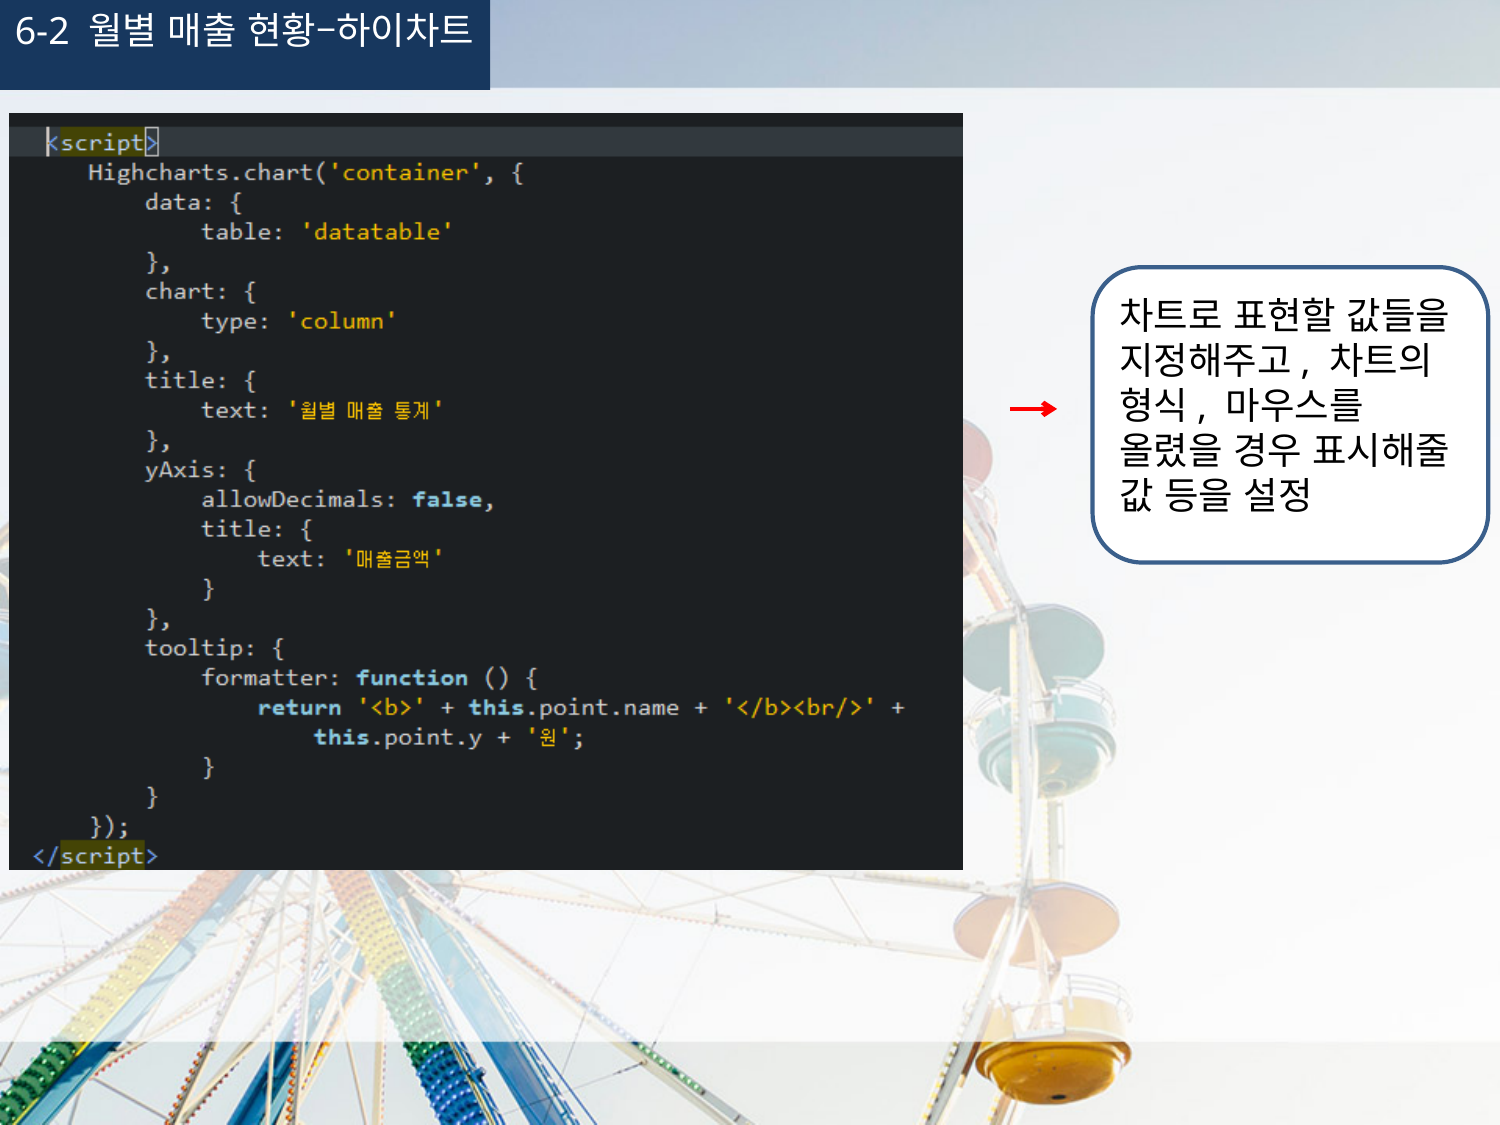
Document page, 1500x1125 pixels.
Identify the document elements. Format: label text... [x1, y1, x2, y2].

text_box 차트로 표현할 값들을 지정해주고, 차트의 형식, 마우스를 올렸을 경우 표시해줄 값 등을 설정 [1104, 284, 1471, 525]
picture [0, 0, 1500, 1125]
text_box [1090, 265, 1491, 565]
text_box 6-2 월별 매출 현황–하이차트 [0, 0, 863, 105]
